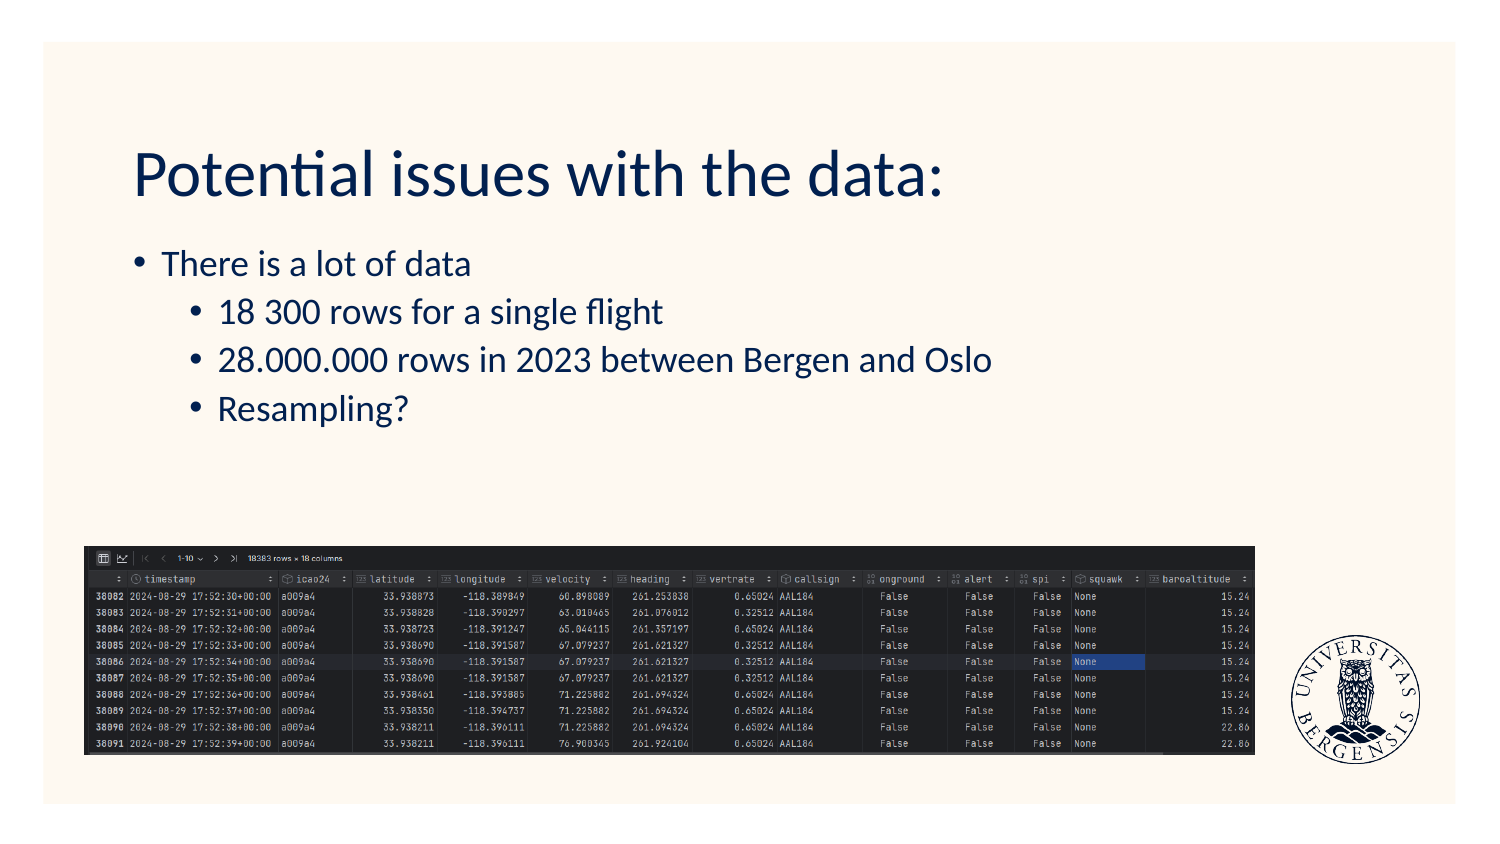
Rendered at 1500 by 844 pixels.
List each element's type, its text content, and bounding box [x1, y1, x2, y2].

picture [1291, 635, 1420, 764]
title Potential issues with the data: [118, 55, 1381, 219]
list There is a lot of data 18 300 rows for a single flight 28.000.000 rows in 2023 between Bergen and Oslo Resampling? [118, 236, 1381, 714]
picture [84, 546, 1255, 755]
